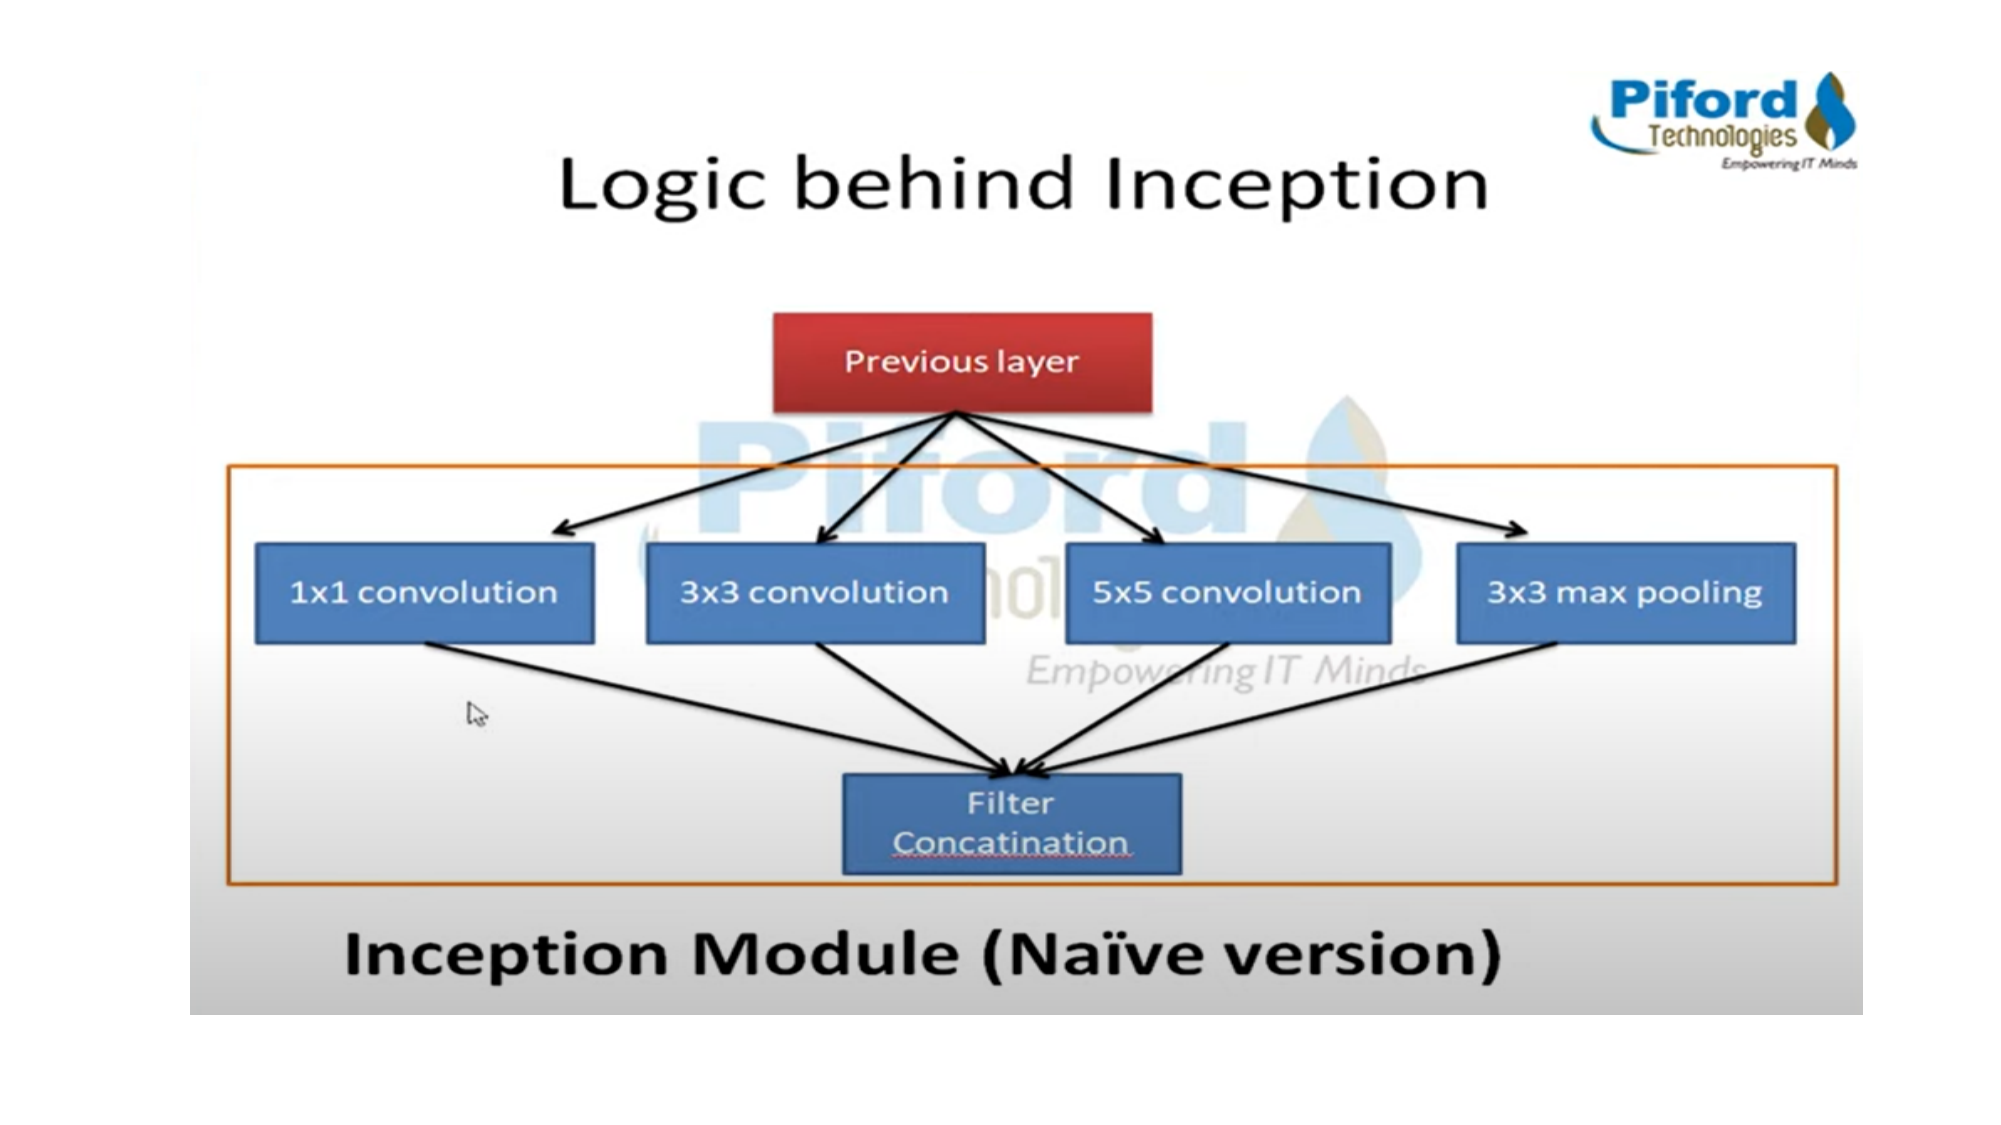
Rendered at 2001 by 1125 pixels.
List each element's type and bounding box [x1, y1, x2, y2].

list [190, 71, 1863, 1015]
